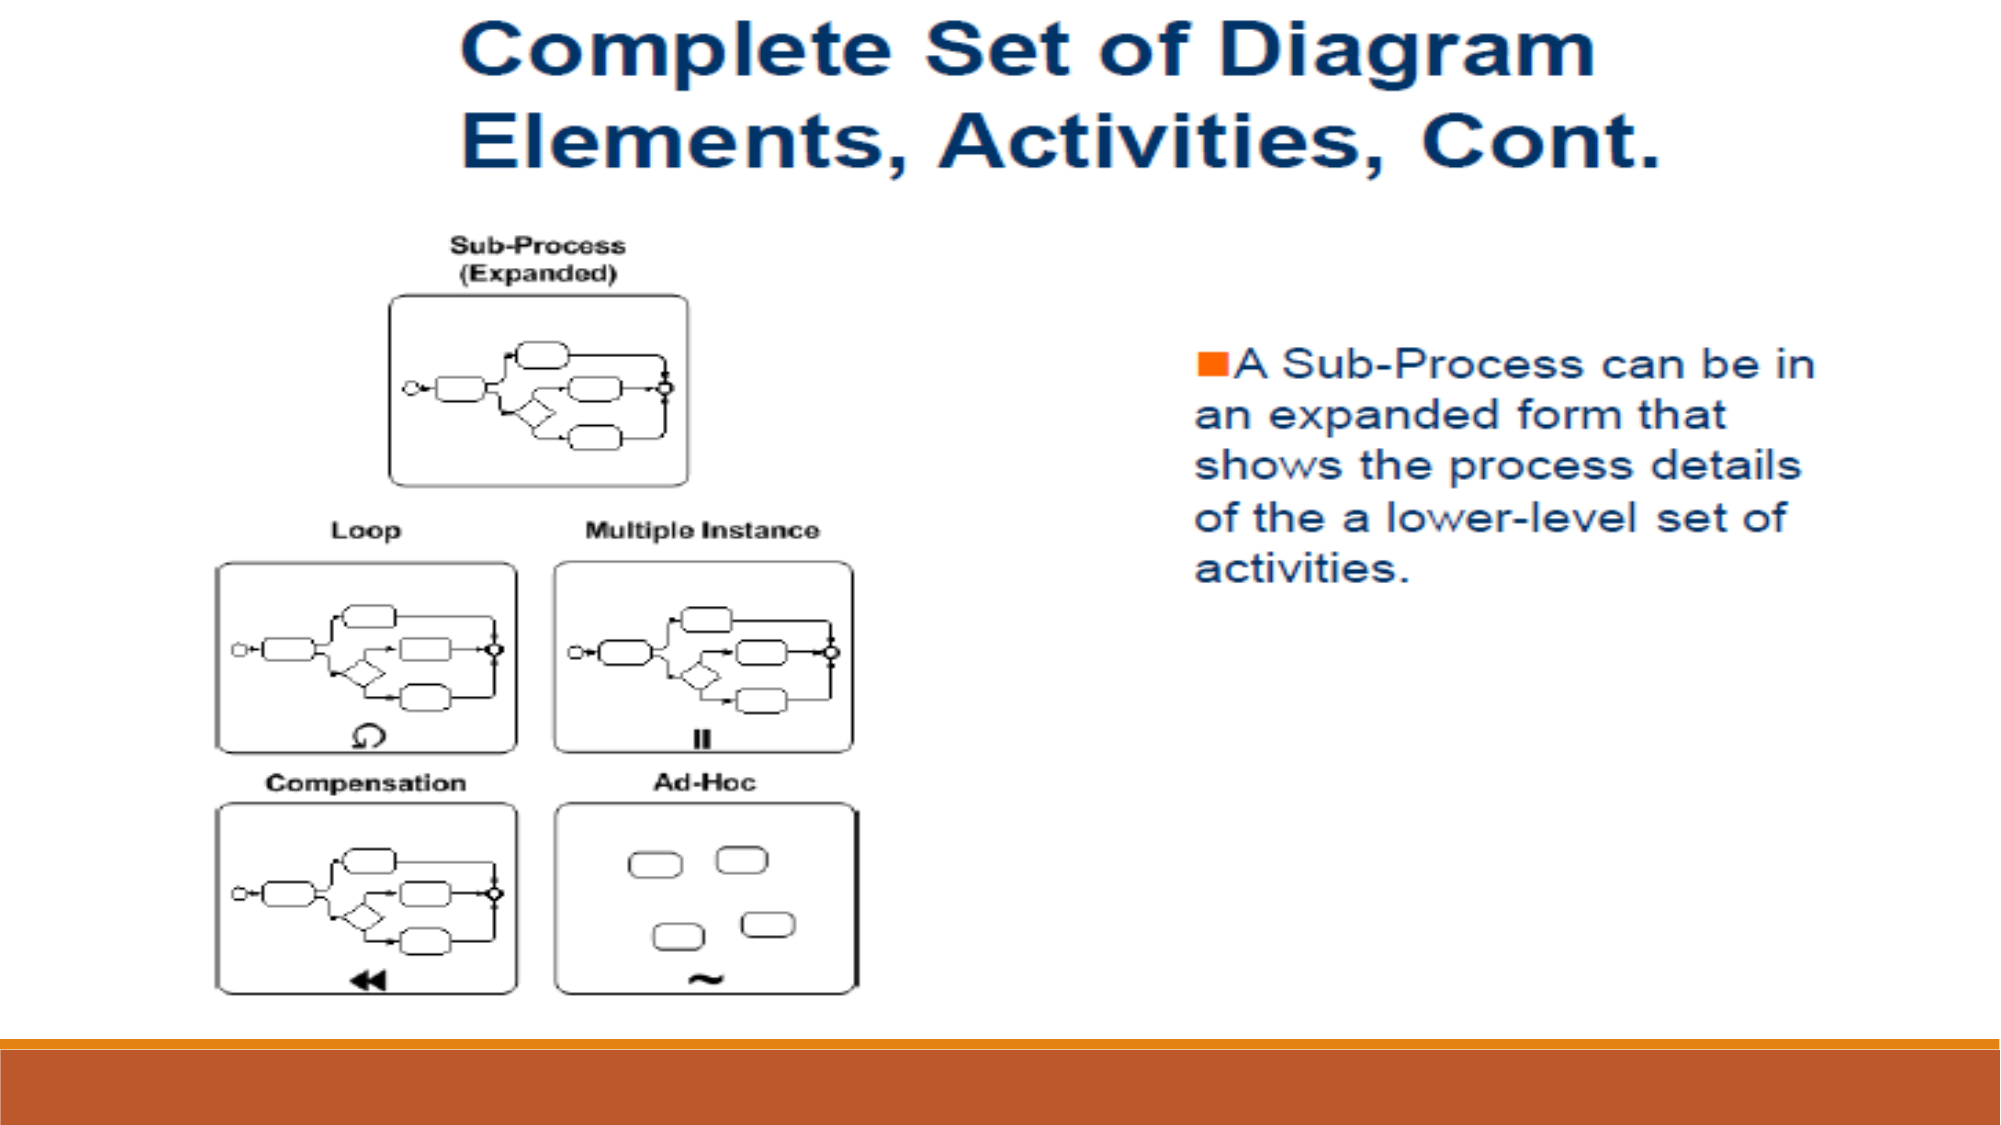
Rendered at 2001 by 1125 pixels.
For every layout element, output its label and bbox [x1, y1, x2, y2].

picture [64, 19, 1911, 1020]
